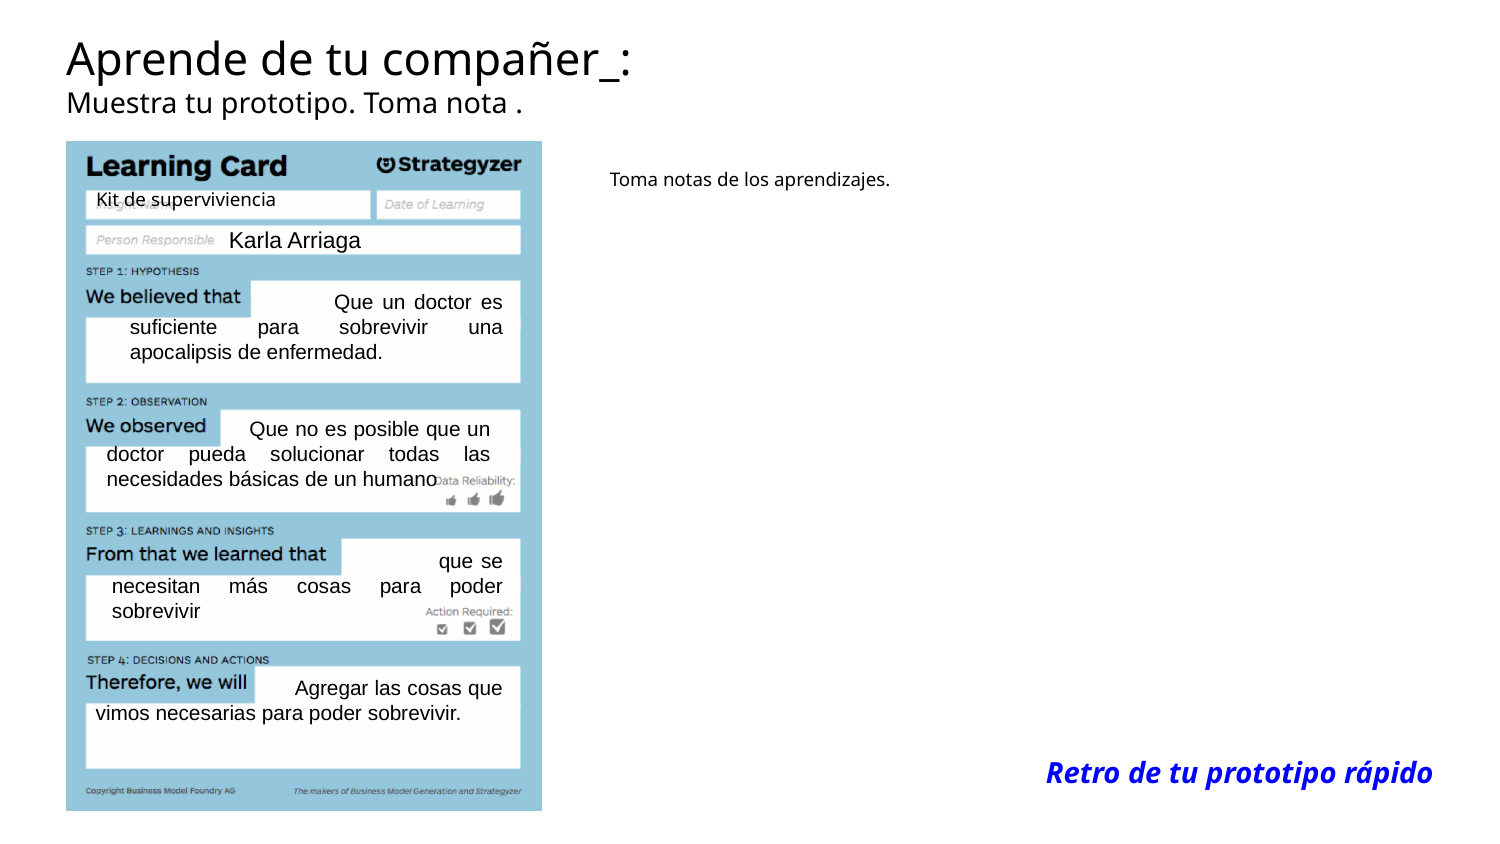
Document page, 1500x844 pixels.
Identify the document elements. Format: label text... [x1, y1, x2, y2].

text_box Retro de tu prototipo rápido [546, 739, 1449, 805]
picture [66, 140, 542, 811]
title Aprende de tu compañer_: Muestra tu prototipo. Toma nota . [51, 15, 1449, 210]
text_box Toma notas de los aprendizajes. [546, 156, 1149, 202]
